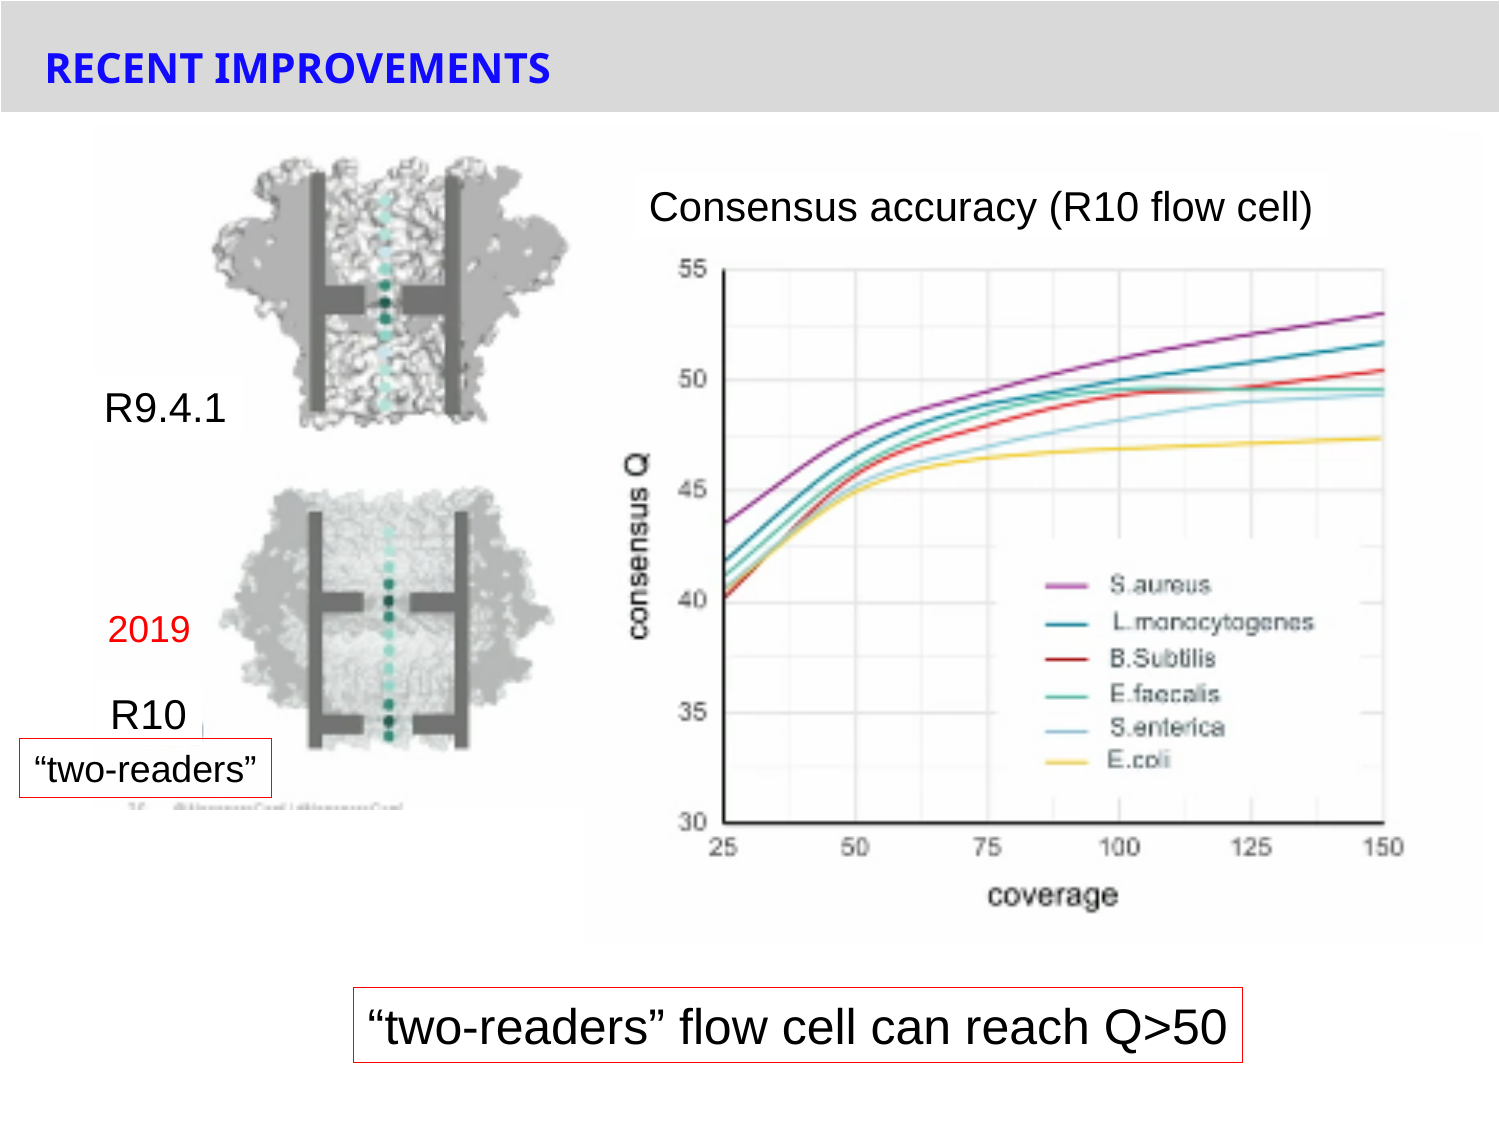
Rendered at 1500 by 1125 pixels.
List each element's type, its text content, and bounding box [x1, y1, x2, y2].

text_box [584, 131, 1483, 945]
text_box “two-readers” flow cell can reach Q>50 [353, 987, 1243, 1063]
text_box “two-readers” [19, 738, 88, 798]
picture [93, 125, 1448, 811]
text_box RECENT IMPROVEMENTS [29, 19, 1012, 100]
text_box [0, 0, 1500, 113]
